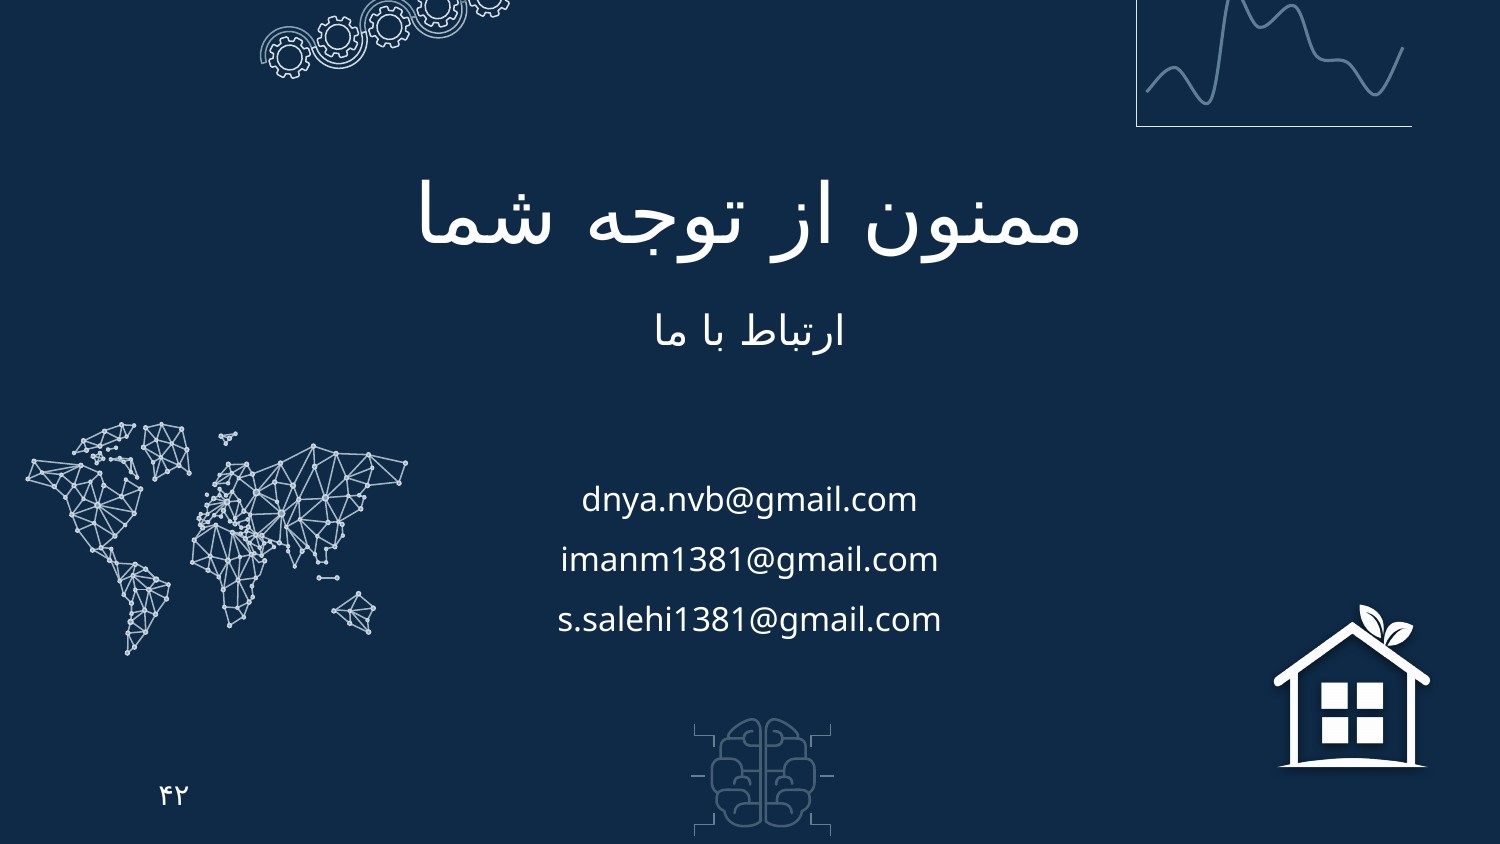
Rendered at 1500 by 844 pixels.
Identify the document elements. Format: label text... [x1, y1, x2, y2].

text_box ۴۲ [115, 768, 205, 819]
text_box ممنون از توجه‌ شما [305, 153, 1195, 428]
picture [1251, 594, 1447, 793]
text_box ارتباط با ما dnya.nvb@gmail.com imanm1381@gmail.com s.salehi1381@gmail.com [346, 287, 1154, 773]
